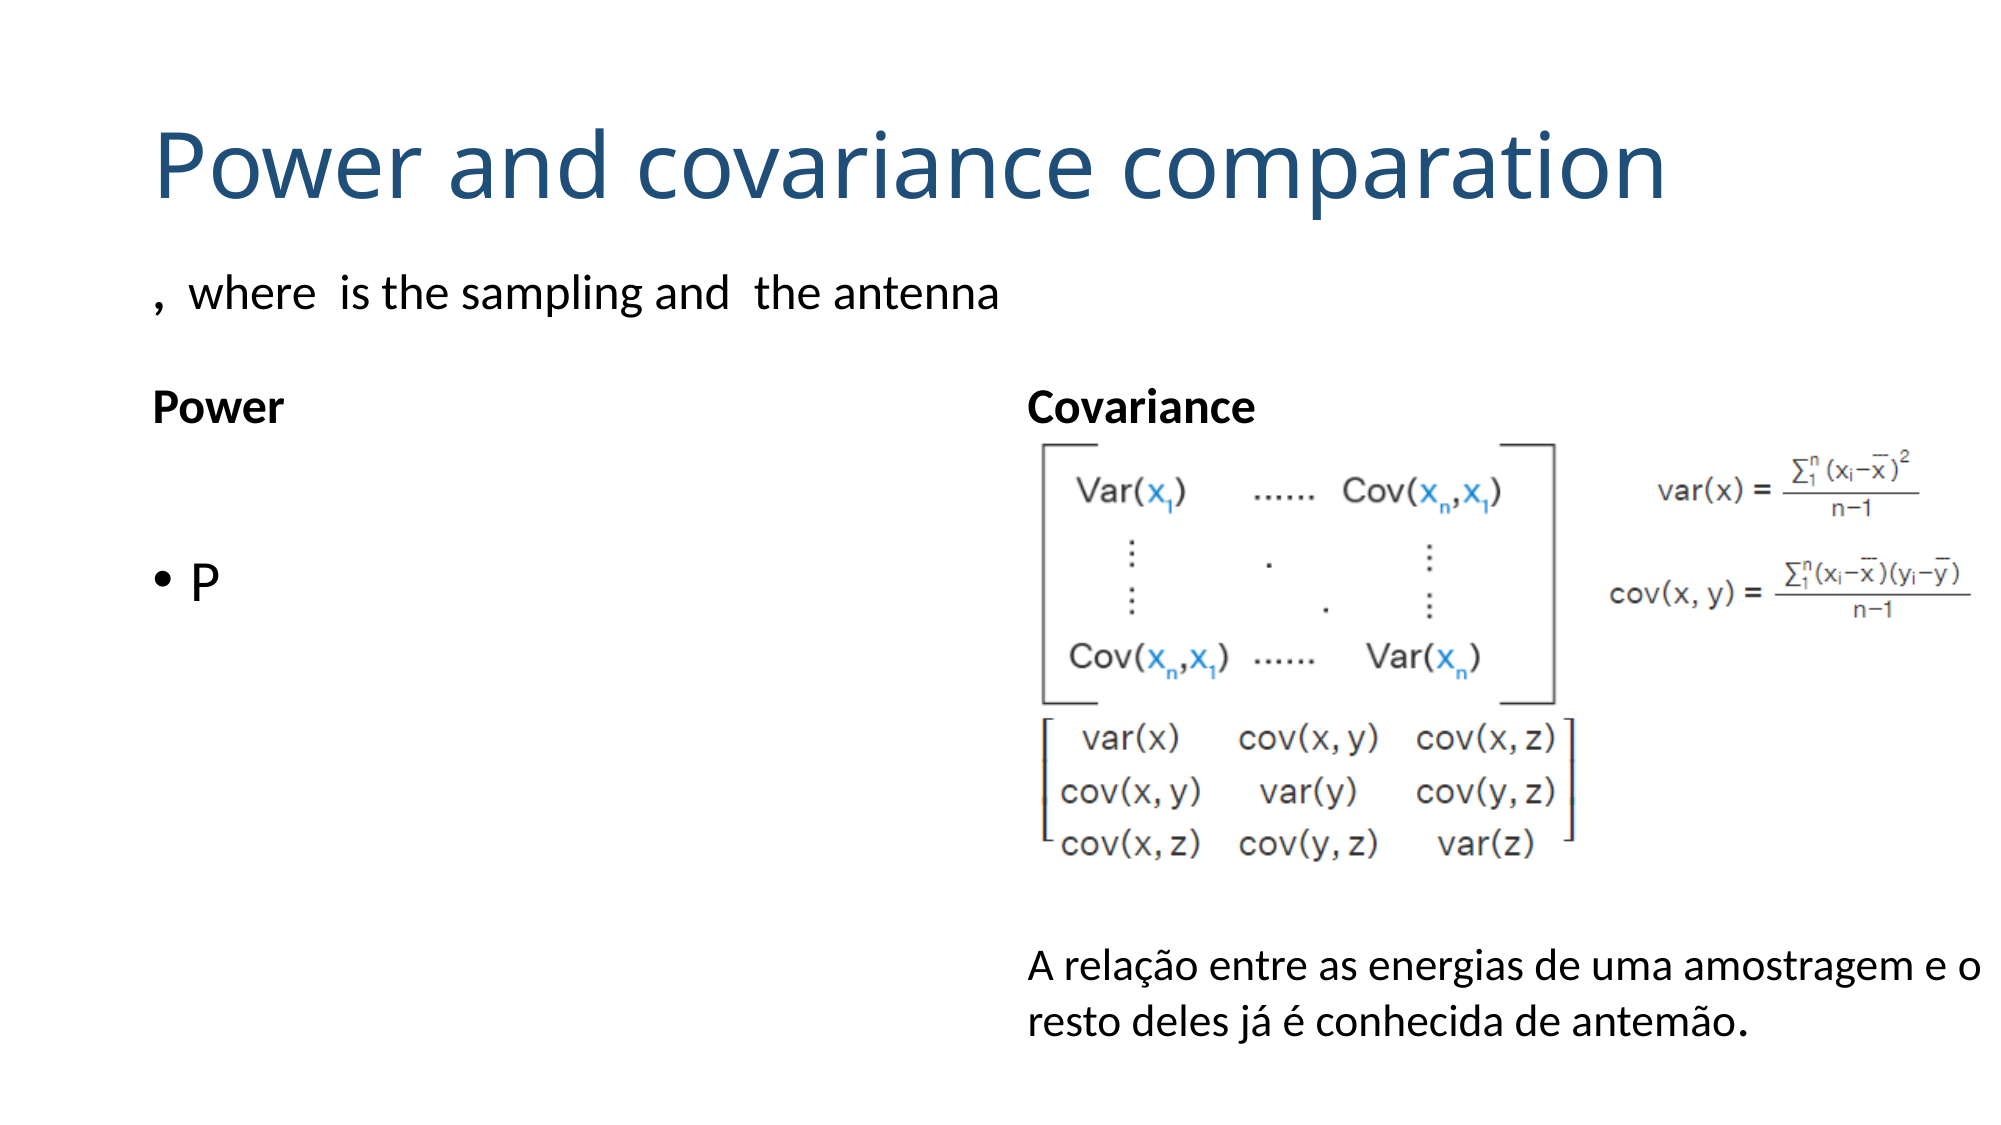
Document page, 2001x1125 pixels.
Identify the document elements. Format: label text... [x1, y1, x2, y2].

picture [1031, 433, 1585, 873]
list Power [137, 307, 984, 443]
picture [1606, 547, 1979, 632]
picture [1656, 442, 1929, 526]
list A relação entre as energias de uma amostragem e o resto deles já é conhecida de antemão. [1012, 452, 2000, 1057]
list Covariance [1012, 307, 1863, 443]
title Power and covariance comparation [137, 59, 1863, 278]
